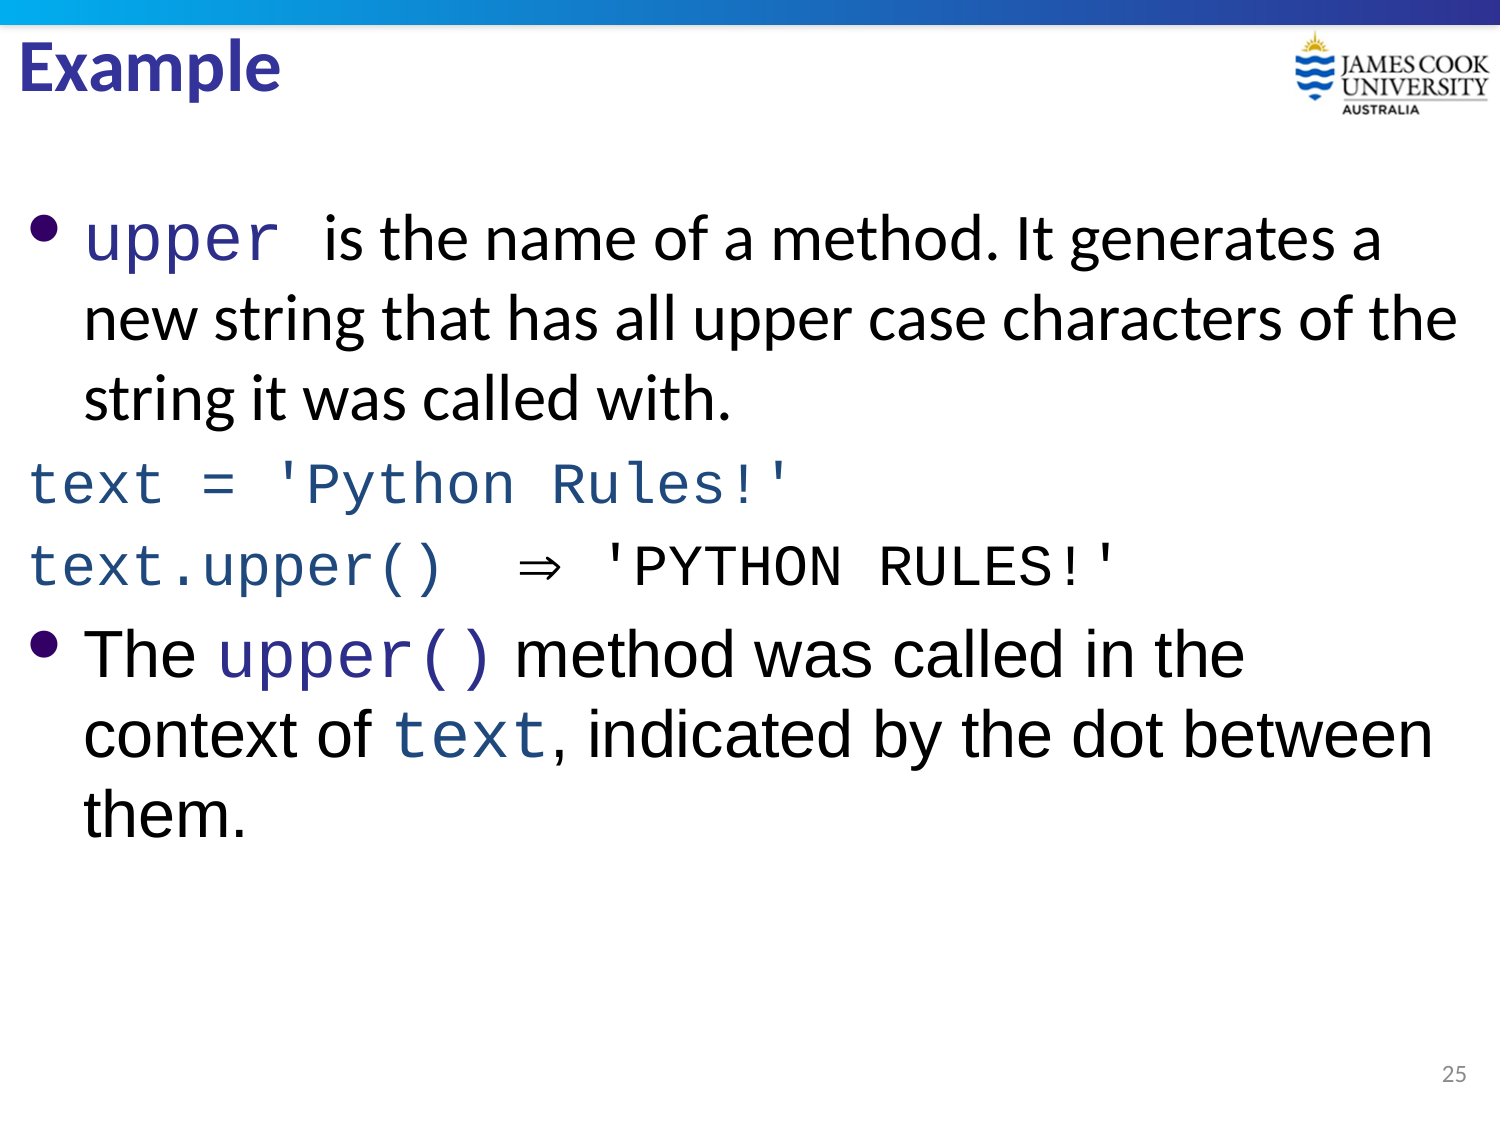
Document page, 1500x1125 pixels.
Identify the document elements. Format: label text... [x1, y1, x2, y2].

list upper is the name of a method. It generates a new string that has all upper case characters of the string it was called with. text = 'Python Rules!' text.upper()  'PYTHON RULES!' The upper() method was called in the context of text, indicated by the dot between them. [11, 186, 1477, 1029]
slide_number 25 [1074, 1042, 1483, 1103]
picture [1287, 25, 1500, 123]
title Example [3, 8, 1411, 89]
